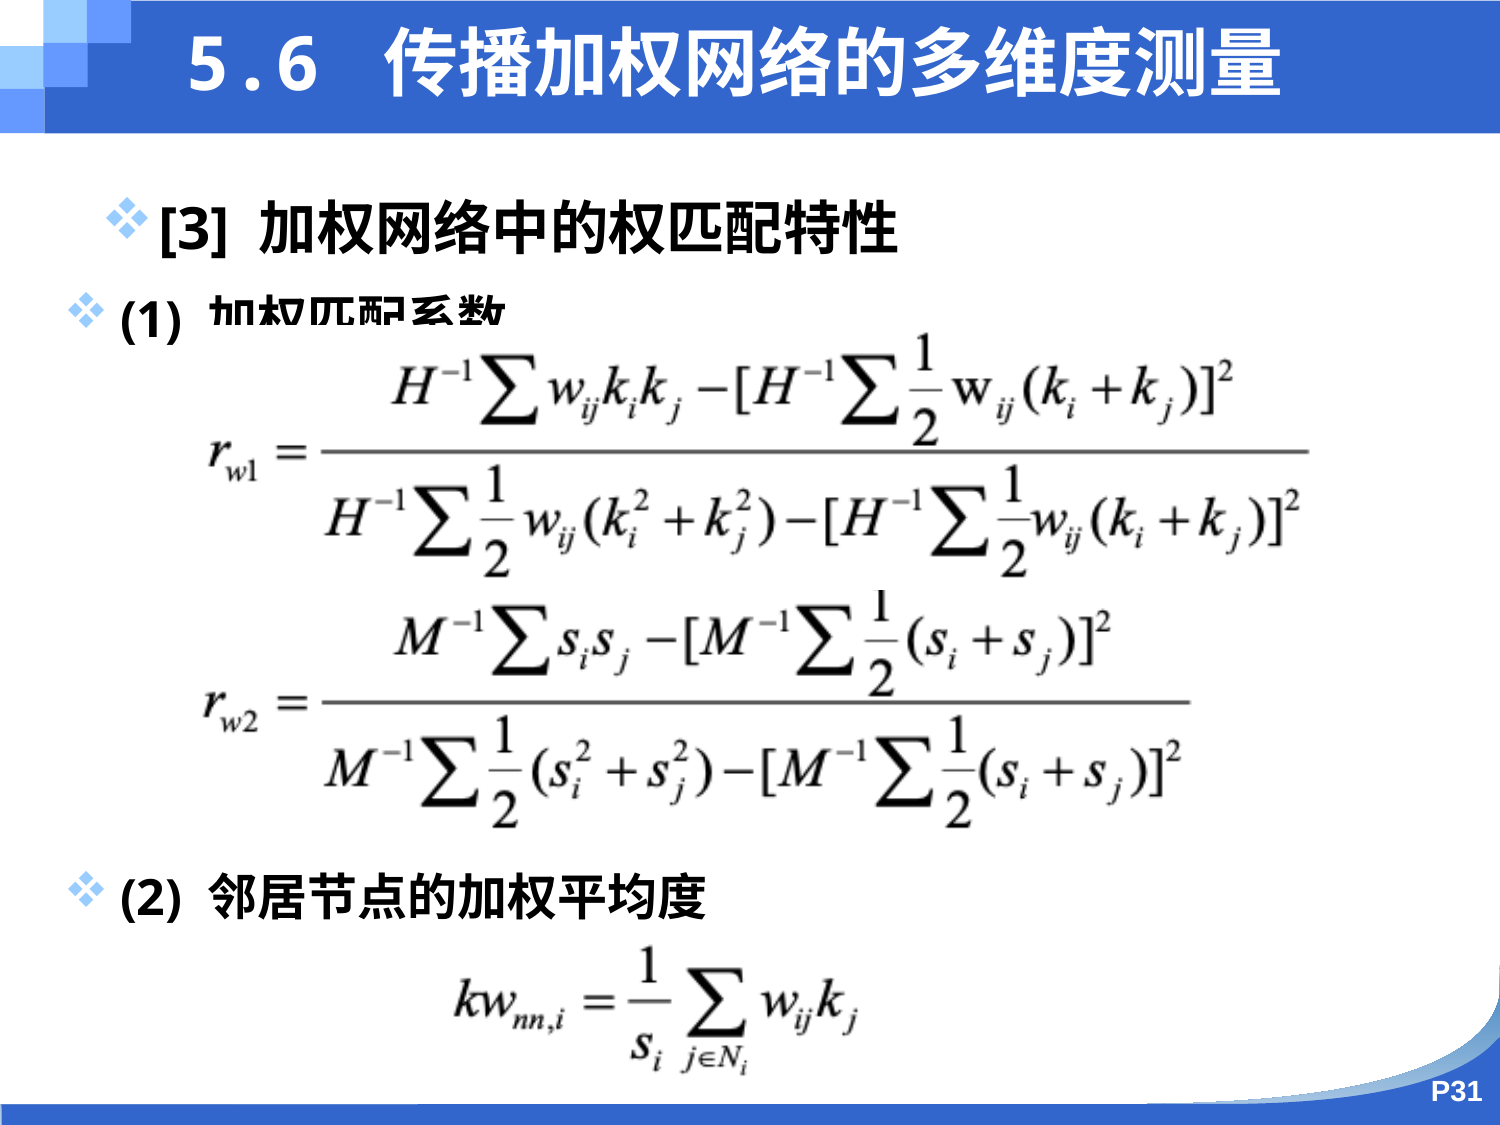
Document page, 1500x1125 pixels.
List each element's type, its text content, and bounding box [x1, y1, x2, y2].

text_box (1) 加权匹配系数 (2) 邻居节点的加权平均度 [48, 219, 1439, 950]
text_box [3] 加权网络中的权匹配特性 [86, 113, 1437, 219]
slide_number P31 [1415, 1065, 1500, 1118]
picture [442, 941, 887, 1082]
text_box 5.6 传播加权网络的多维度测量 [171, 7, 1353, 113]
picture [188, 324, 1335, 846]
